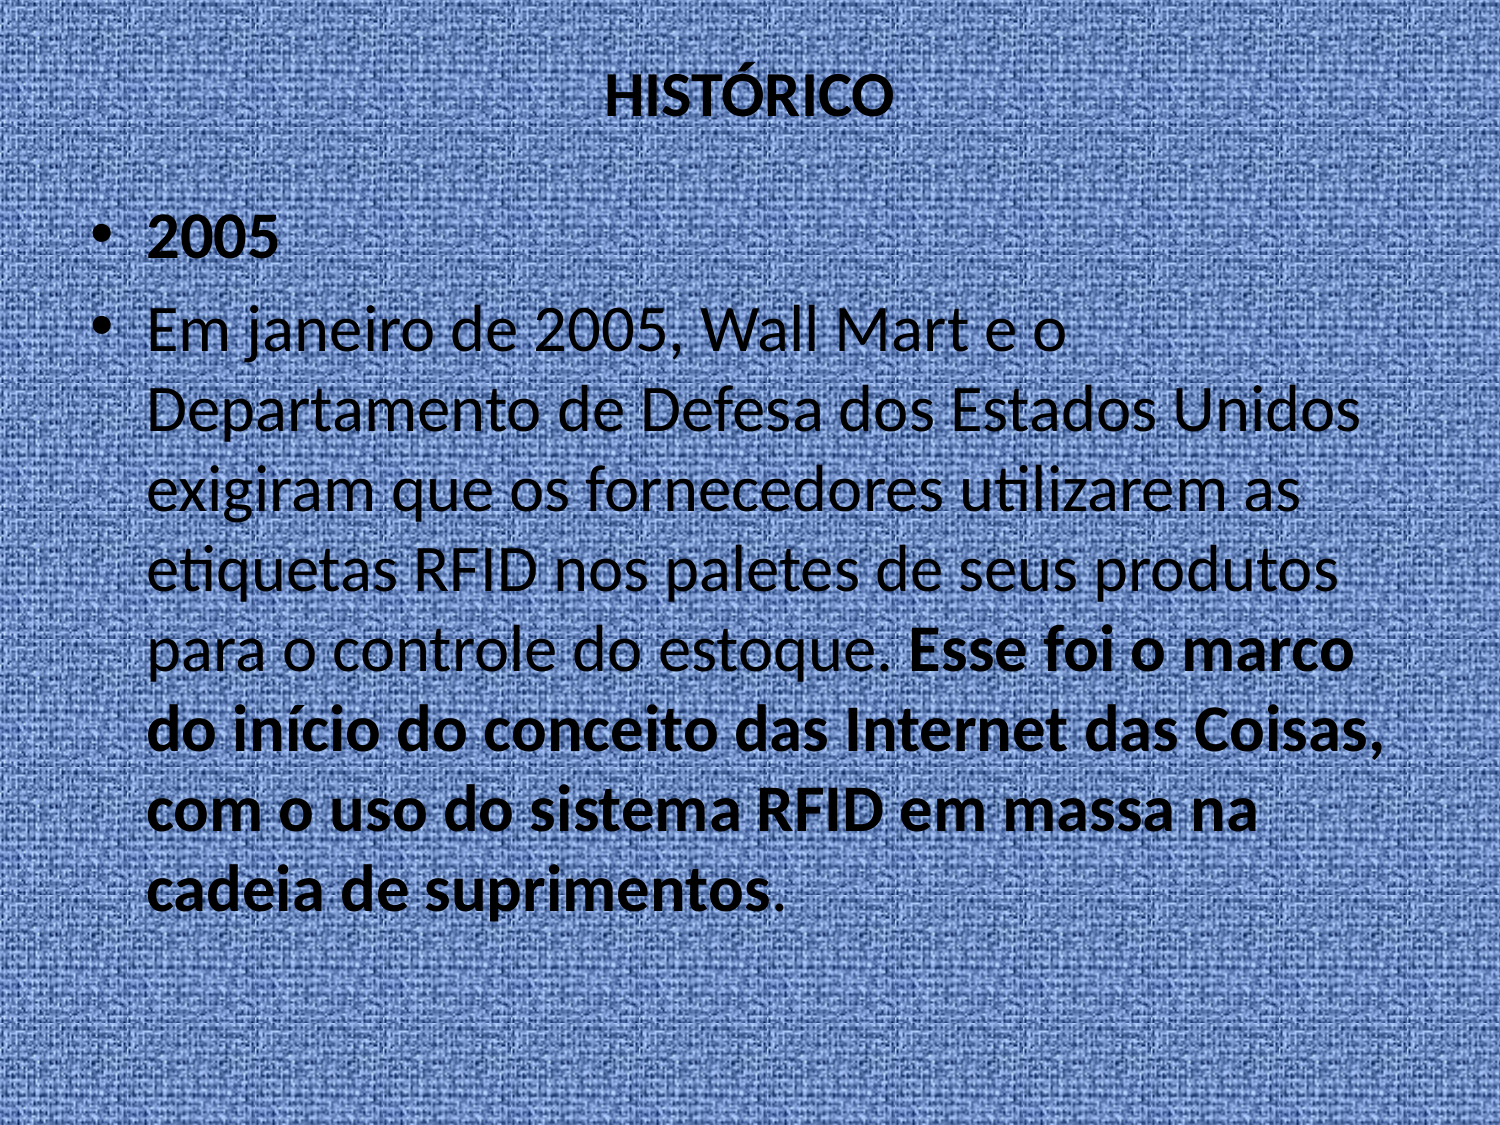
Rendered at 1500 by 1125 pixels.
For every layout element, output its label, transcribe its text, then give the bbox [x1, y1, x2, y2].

title HISTÓRICO [75, 45, 1425, 138]
list 2005 Em janeiro de 2005, Wall Mart e o Departamento de Defesa dos Estados Unidos exigiram que os fornecedores utilizarem as etiquetas RFID nos paletes de seus produtos para o controle do estoque. Esse foi o marco do início do conceito das Internet das Coisas, com o uso do sistema RFID em massa na cadeia de suprimentos. [75, 184, 1425, 1005]
picture [0, 0, 1500, 1125]
